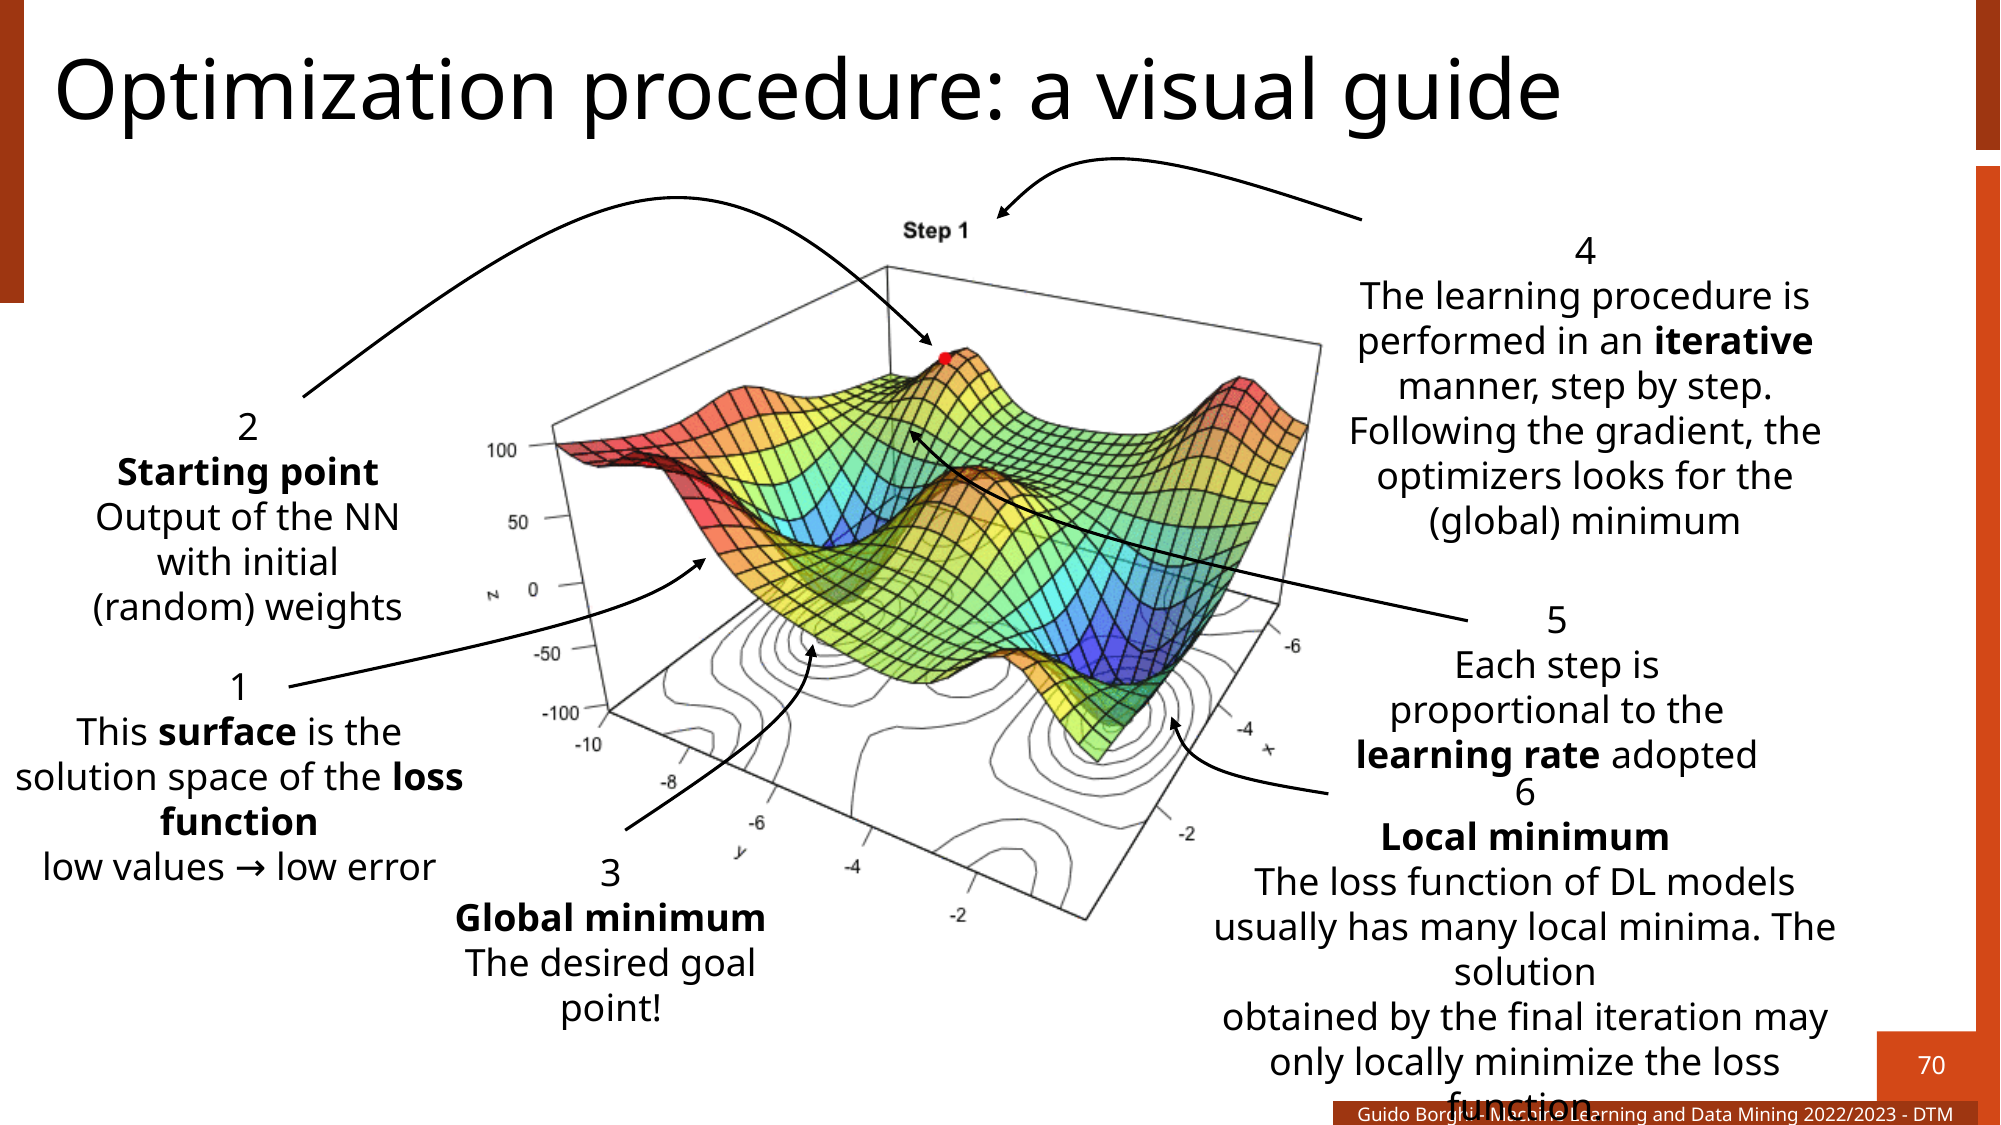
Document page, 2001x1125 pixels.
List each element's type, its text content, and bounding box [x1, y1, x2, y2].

text_box 2 Starting point Output of the NN with initial (random) weights [60, 395, 374, 636]
text_box 3 Global minimum The desired goal point! [430, 969, 792, 1037]
text_box [580, 197, 768, 218]
text_box 6 Local minimum The loss function of DL models usually has many local minima. The solution obtained by the final iteration may only locally minimize the loss function. [1187, 760, 1863, 1125]
slide_number 70 [1876, 1031, 1987, 1103]
text_box 4 The learning procedure is performed in an iterative manner, step by step. Following the gradient, the optimizers looks for the (global) minimum [1500, 219, 1855, 550]
text_box [305, 343, 374, 395]
text_box 5 Each step is proportional to the learning rate adopted [1500, 588, 1777, 784]
text_box [996, 158, 1358, 218]
text_box [288, 660, 374, 688]
text_box 1 This surface is the solution space of the loss function low values → low error [0, 655, 374, 896]
title Optimization procedure: a visual guide [38, 36, 1952, 150]
picture [374, 218, 1500, 969]
